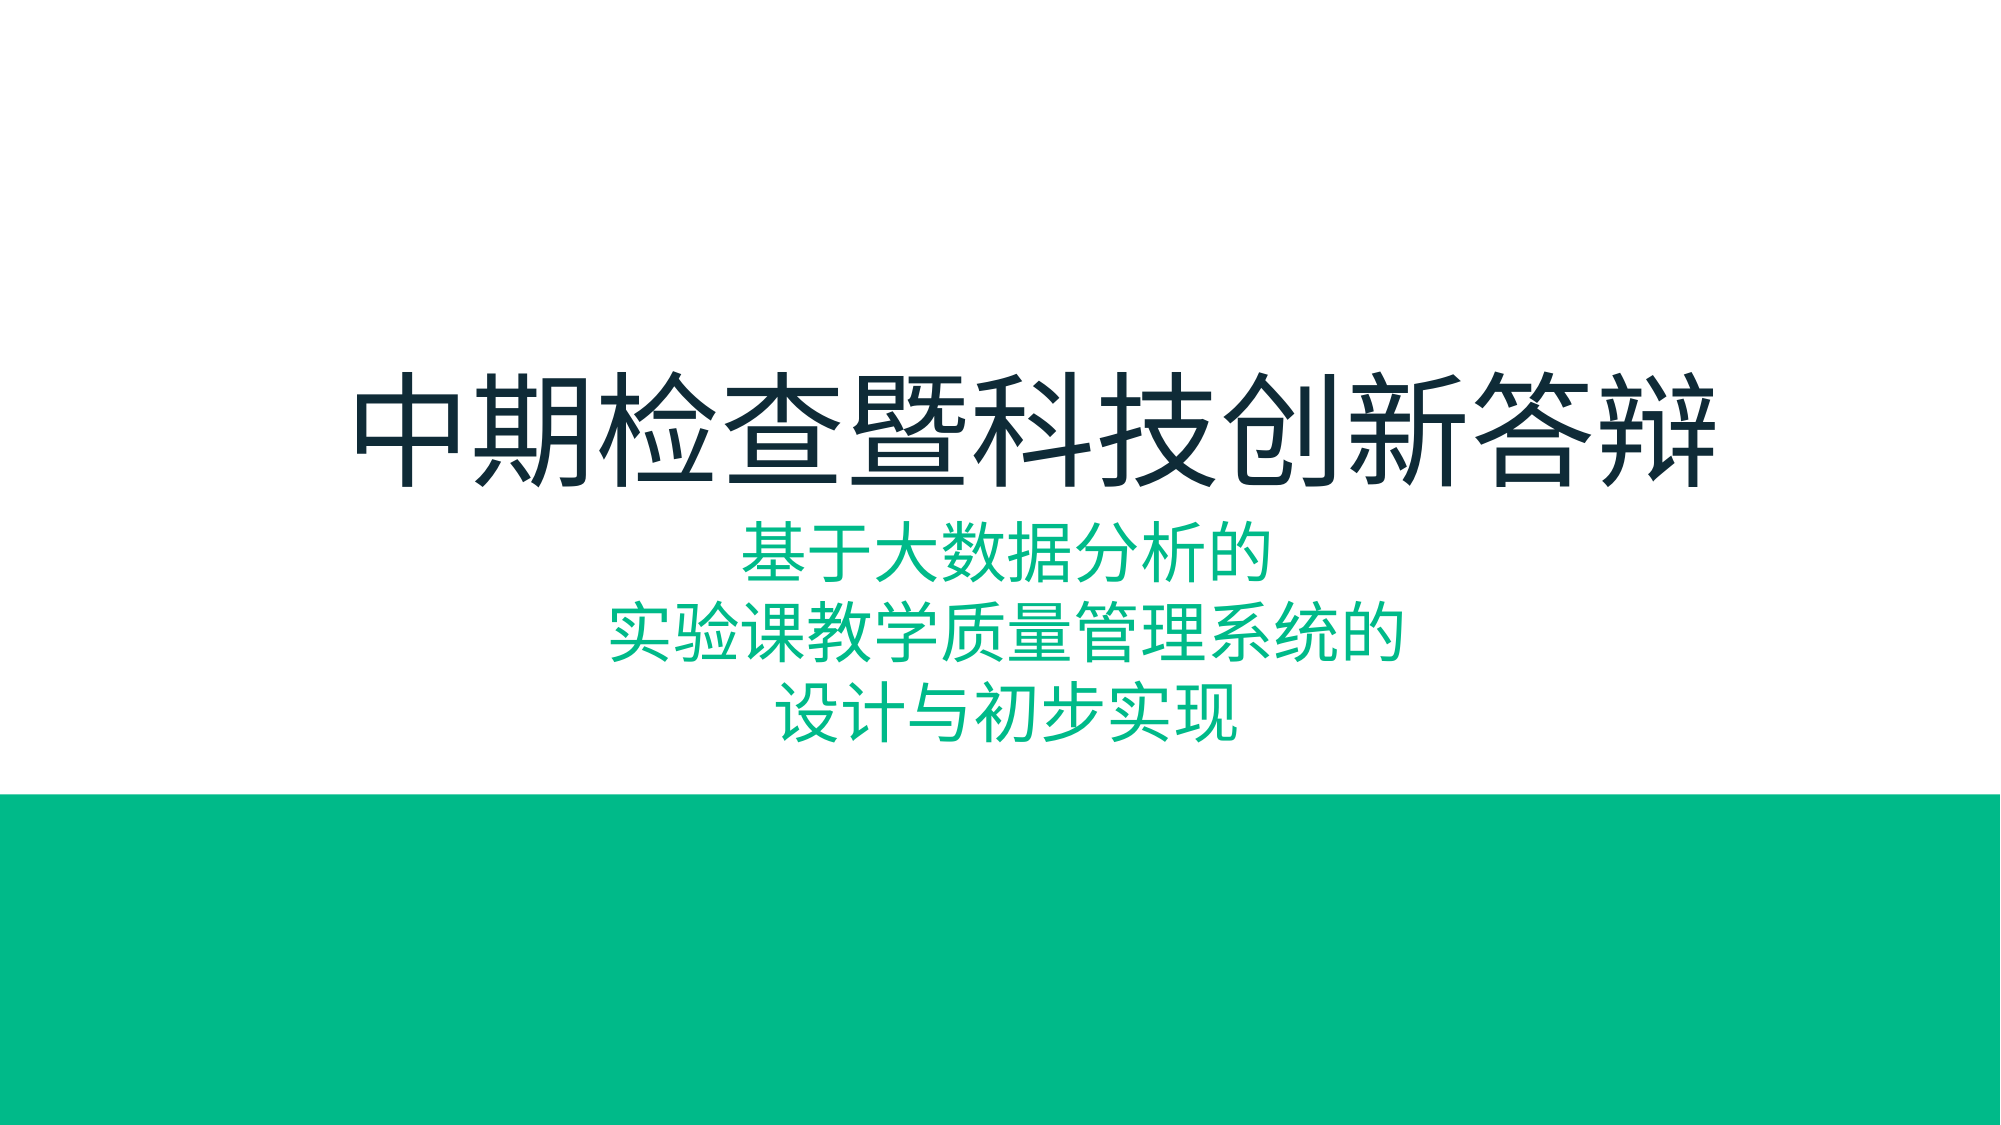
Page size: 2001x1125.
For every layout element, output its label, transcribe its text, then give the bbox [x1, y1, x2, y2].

text_box [0, 793, 2000, 1125]
text_box 基于大数据分析的 实验课教学质量管理系统的 设计与初步实现 [0, 503, 2000, 758]
text_box 中期检查暨科技创新答辩 [233, 344, 1833, 503]
